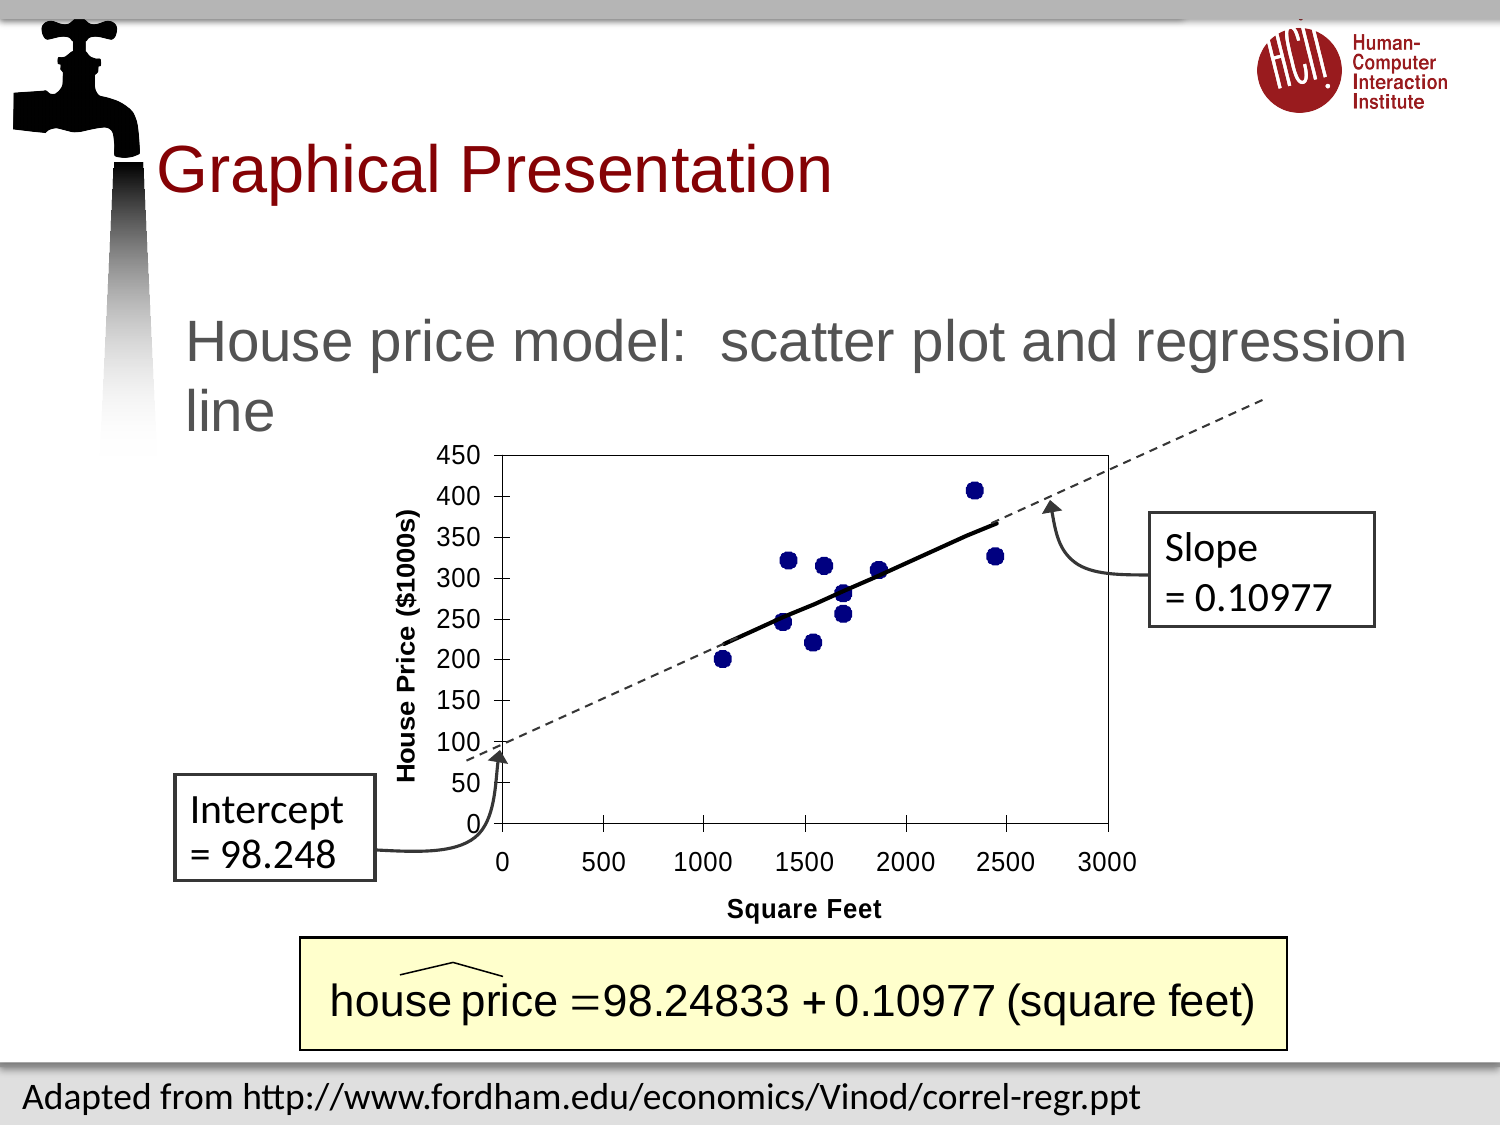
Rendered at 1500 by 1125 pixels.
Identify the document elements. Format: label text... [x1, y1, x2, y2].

picture [13, 20, 140, 158]
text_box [324, 974, 1266, 1036]
text_box Adapted from http://www.fordham.edu/economics/Vinod/correl-regr.ppt [7, 1064, 1158, 1125]
picture [1257, 20, 1447, 113]
text_box [407, 965, 491, 973]
text_box Intercept = 98.248 [174, 774, 357, 881]
text_box Slope = 0.10977 [1166, 512, 1375, 627]
title Graphical Presentation [156, 50, 1187, 214]
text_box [362, 412, 1163, 957]
list House price model: scatter plot and regression line [185, 303, 1500, 1022]
text_box [299, 1022, 1288, 1050]
